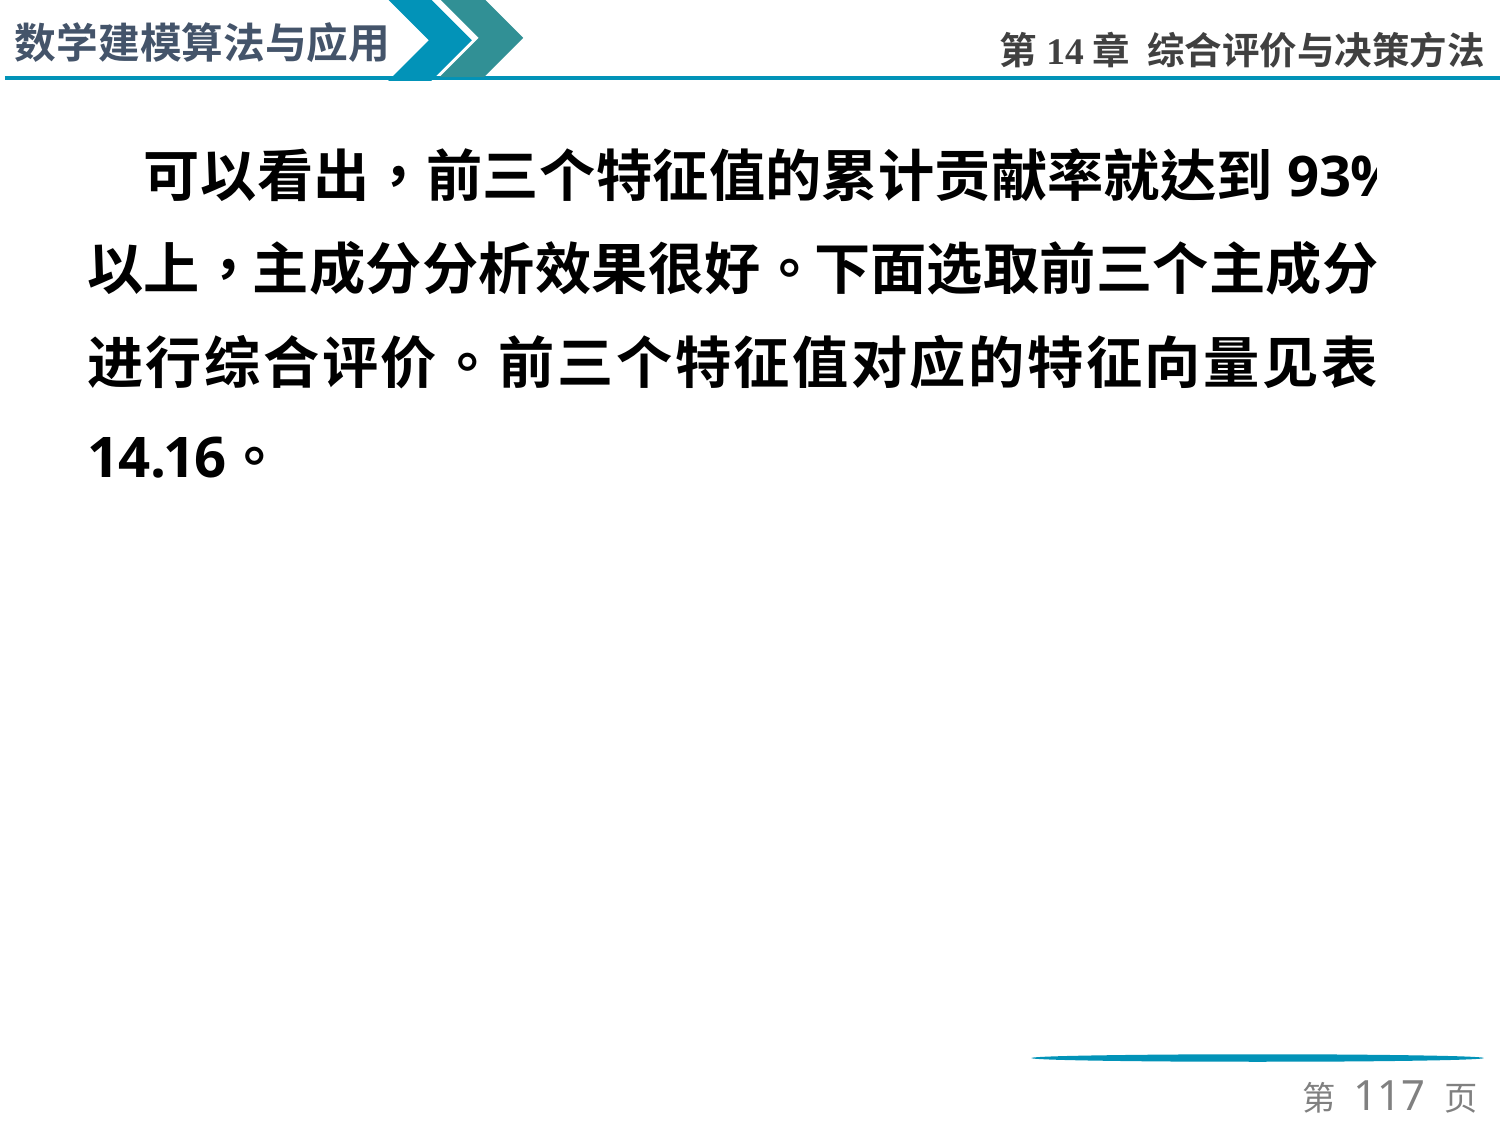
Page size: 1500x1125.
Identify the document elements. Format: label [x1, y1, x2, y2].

text_box [87, 131, 1377, 594]
